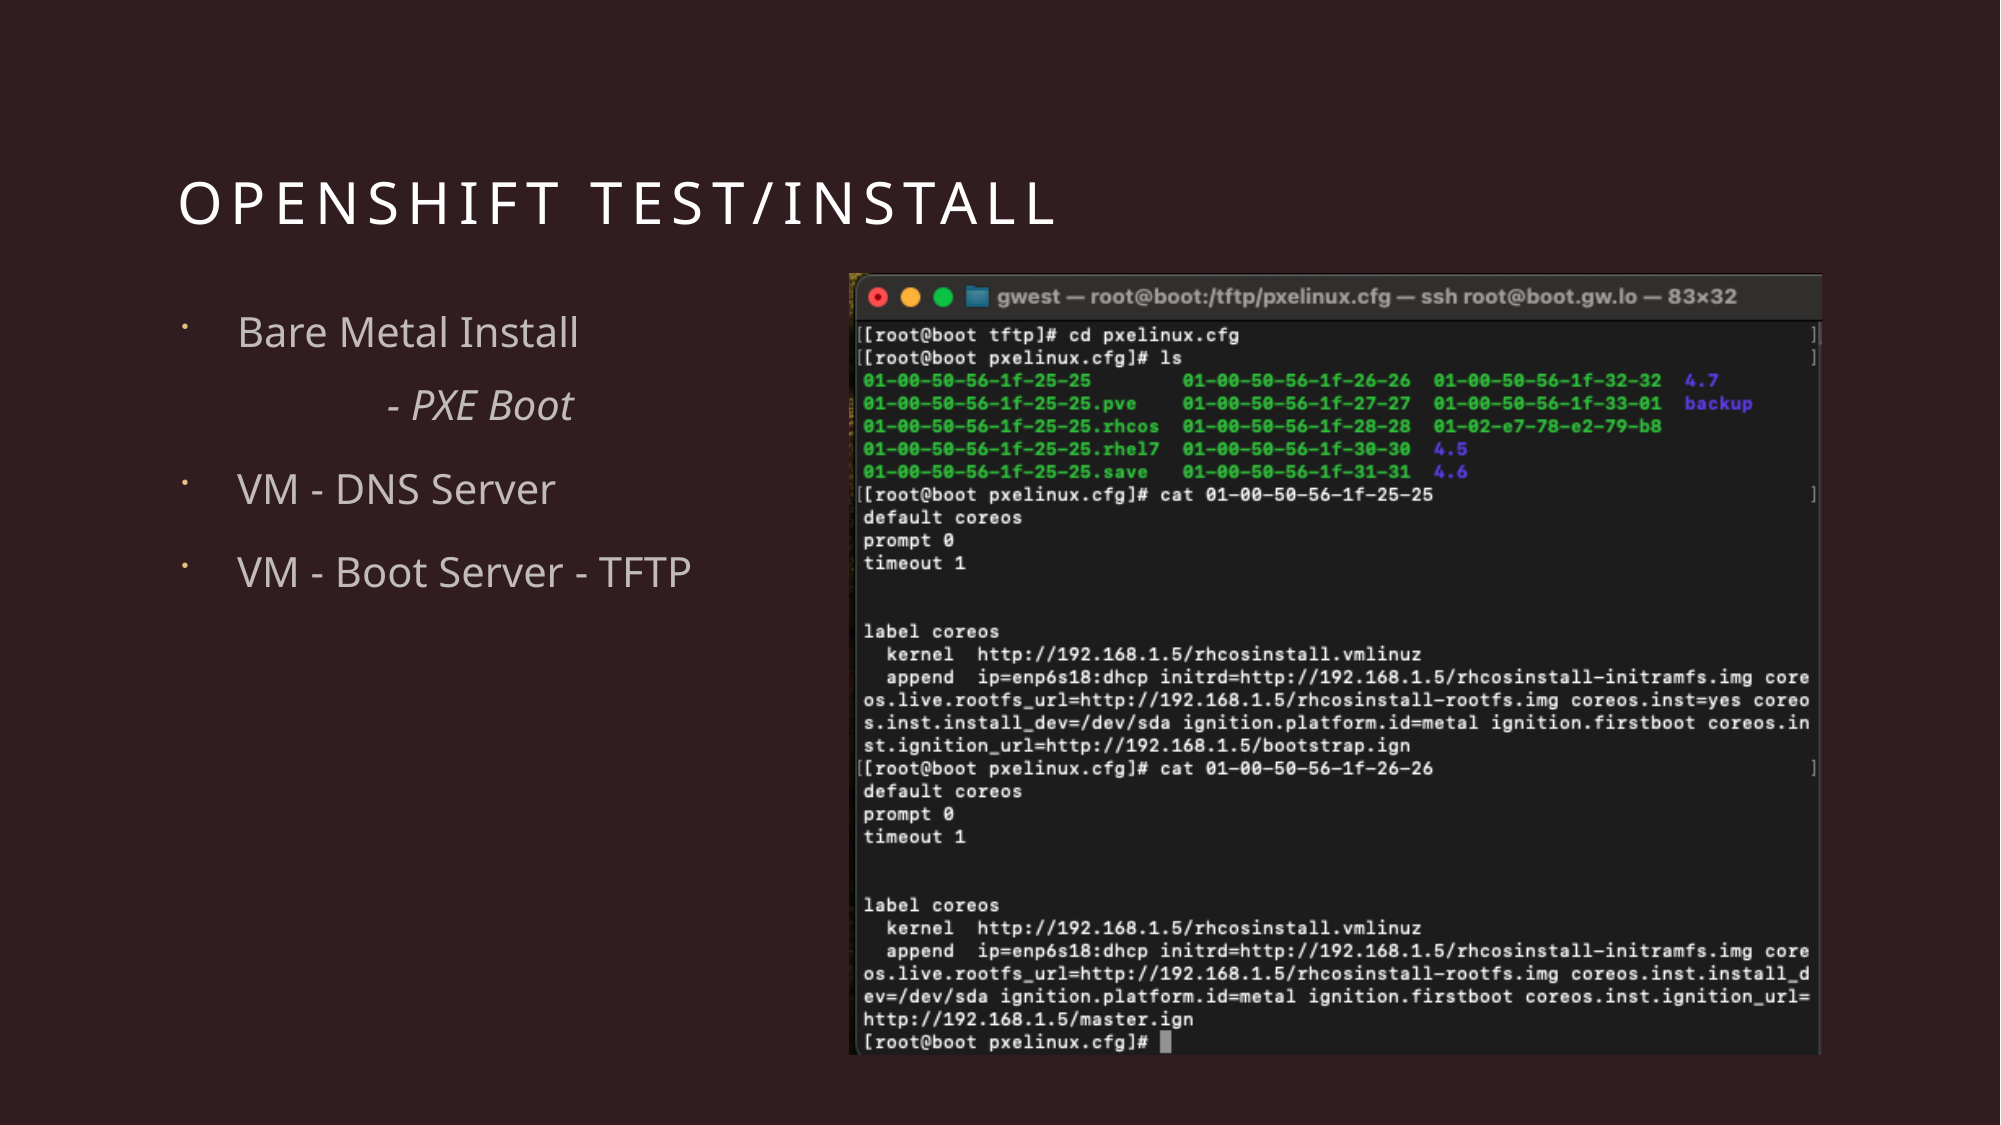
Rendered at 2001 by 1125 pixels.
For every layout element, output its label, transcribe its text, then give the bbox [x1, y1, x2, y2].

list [849, 273, 1823, 1055]
title Openshift Test/Install [177, 165, 1822, 274]
list Bare Metal Install - PXE Boot VM - DNS Server VM - Boot Server - TFTP [178, 293, 849, 947]
